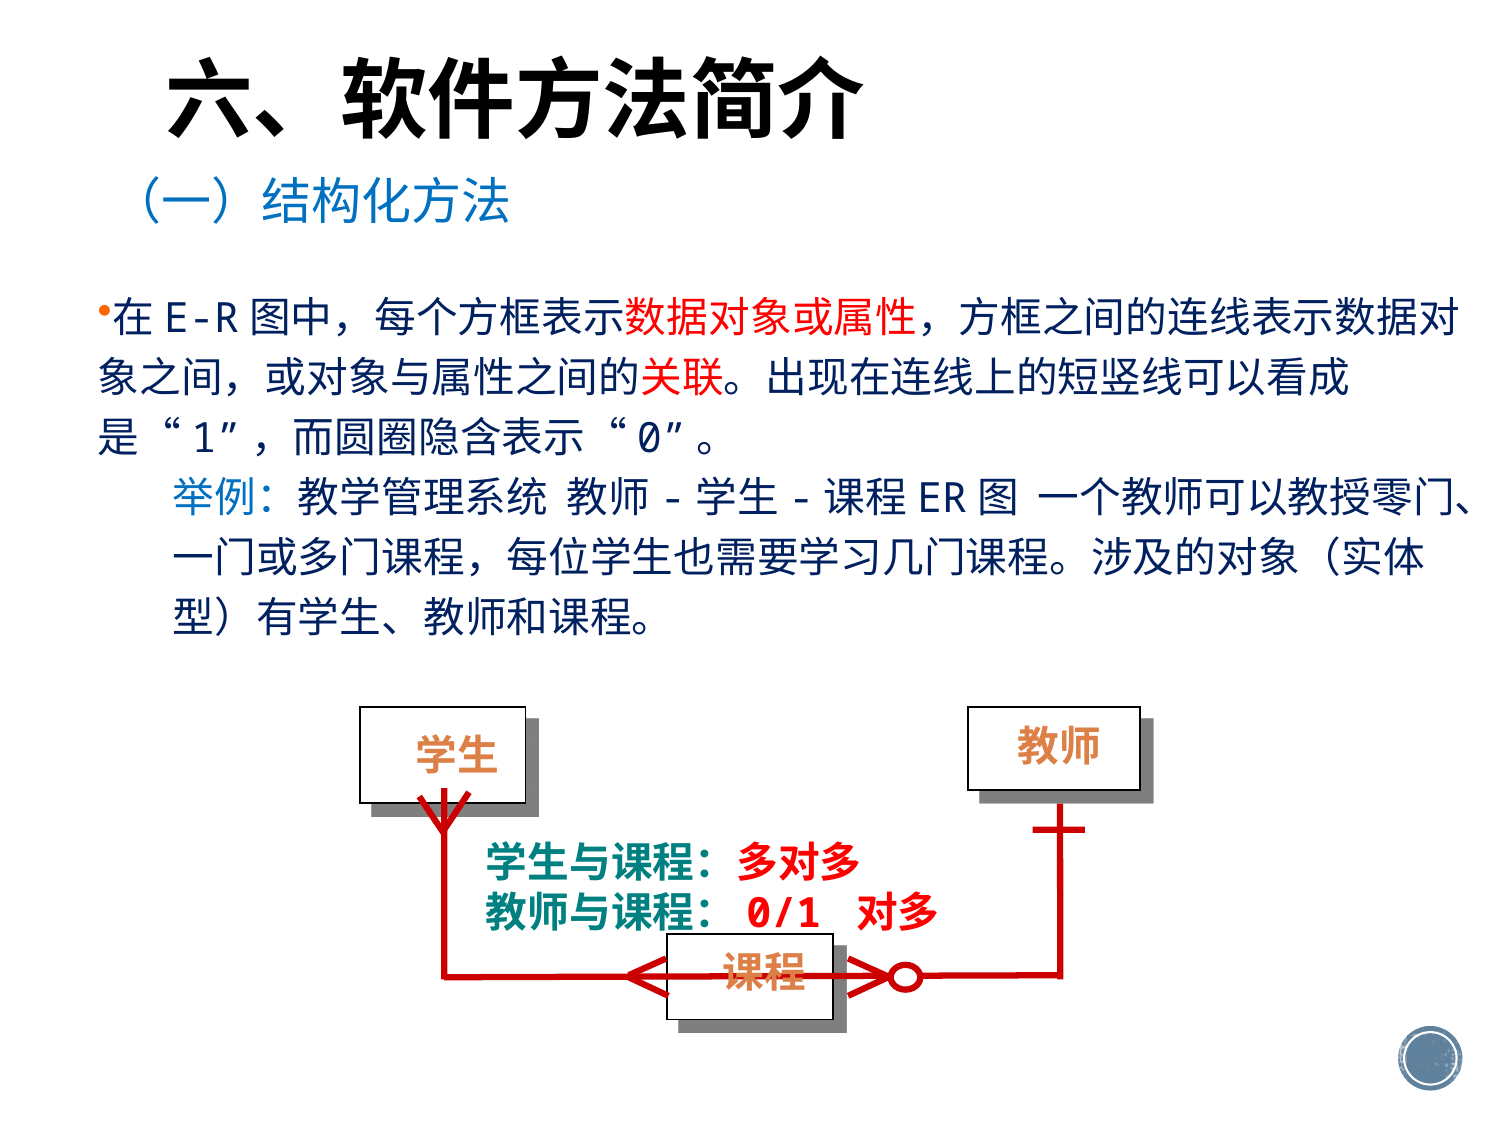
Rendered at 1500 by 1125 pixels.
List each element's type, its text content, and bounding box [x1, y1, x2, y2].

title 六、软件方法简介 [149, 44, 1425, 162]
list （一）结构化方法 [96, 168, 1372, 252]
text_box 在E-R图中，每个方框表示数据对象或属性，方框之间的连线表示数据对象之间，或对象与属性之间的关联。出现在连线上的短竖线可以看成是“1”，而圆圈隐含表示“0”。 举例：教学管理系统 教师-学生-课程ER图 一个教师可以教授零门、一门或多门课程，每位学生也需要学习几门课程。涉及的对象（实体型）有学生、教师和课程。 [82, 273, 1497, 649]
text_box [363, 710, 1138, 1018]
